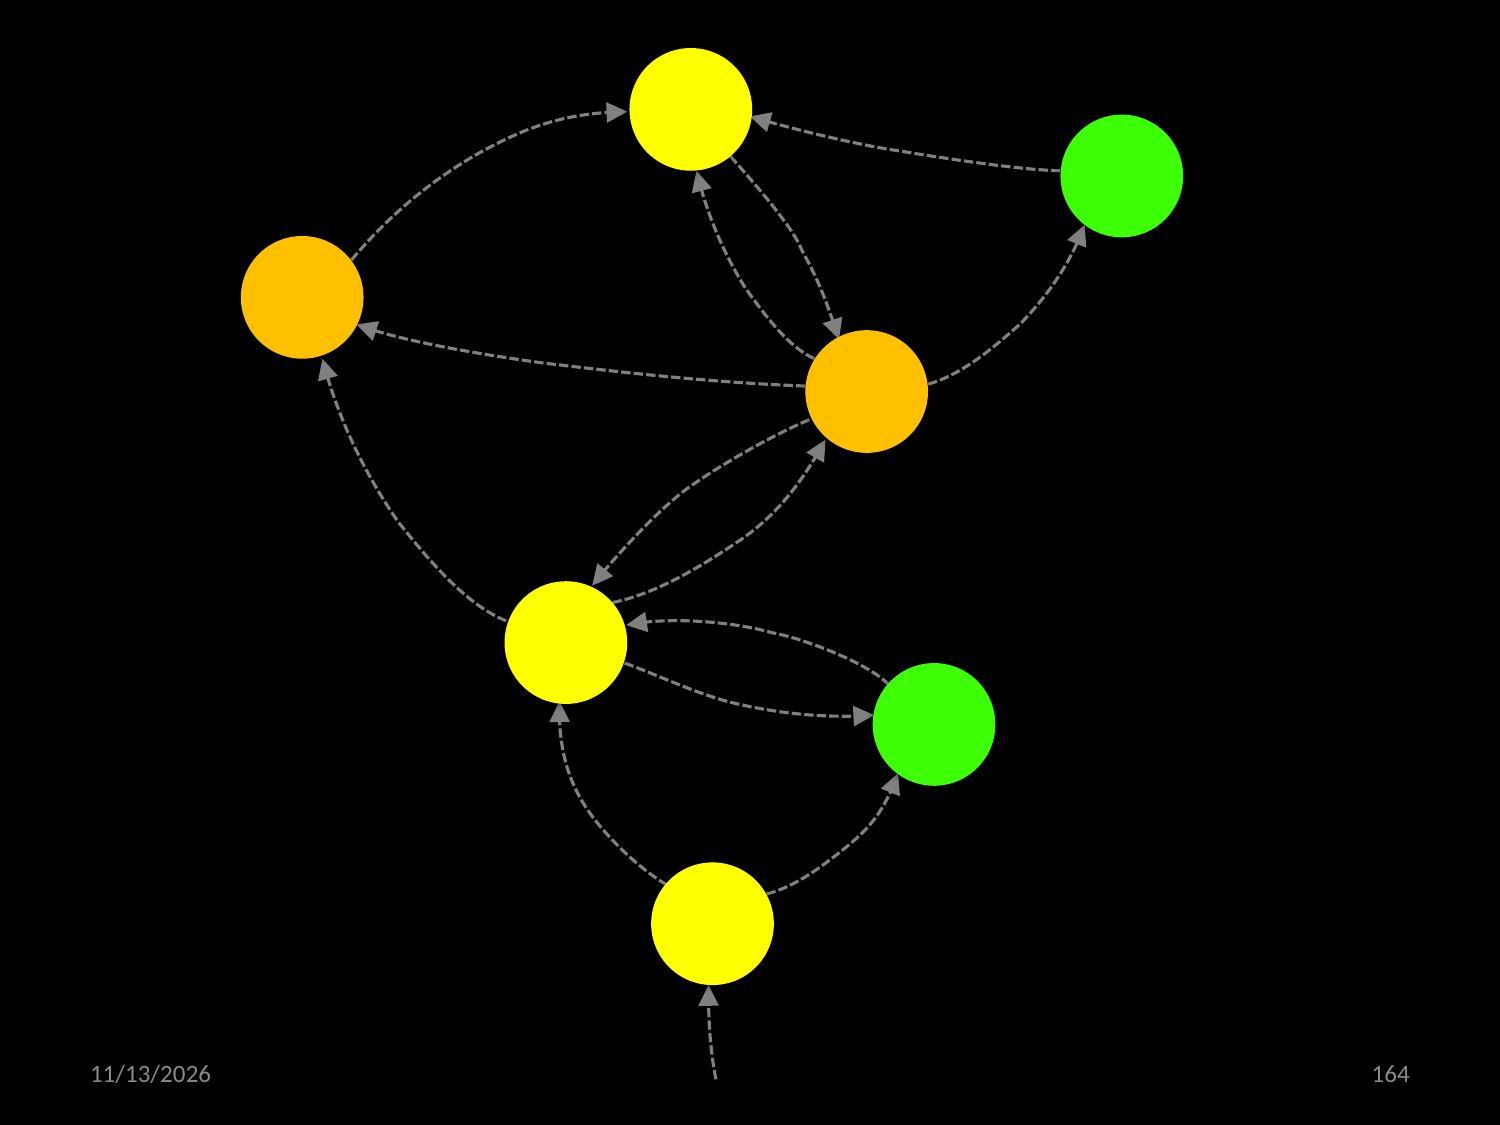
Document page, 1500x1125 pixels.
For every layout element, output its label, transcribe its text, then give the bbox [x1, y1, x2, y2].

text_box [240, 235, 365, 360]
text_box [871, 662, 997, 787]
text_box [1059, 113, 1184, 239]
slide_number 164 [1074, 1042, 1425, 1103]
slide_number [75, 1042, 425, 1103]
text_box [768, 778, 900, 894]
text_box [691, 177, 813, 358]
text_box [756, 112, 1056, 172]
text_box [698, 993, 719, 1080]
text_box [734, 161, 843, 336]
text_box [318, 362, 505, 621]
text_box [549, 712, 665, 883]
text_box [361, 321, 801, 387]
text_box [614, 443, 826, 603]
text_box [628, 47, 753, 172]
text_box [352, 102, 624, 260]
text_box [650, 861, 775, 986]
text_box [629, 663, 869, 727]
text_box [931, 229, 1087, 384]
text_box [503, 580, 628, 705]
text_box [804, 329, 929, 454]
text_box [628, 611, 886, 684]
text_box [592, 420, 806, 586]
